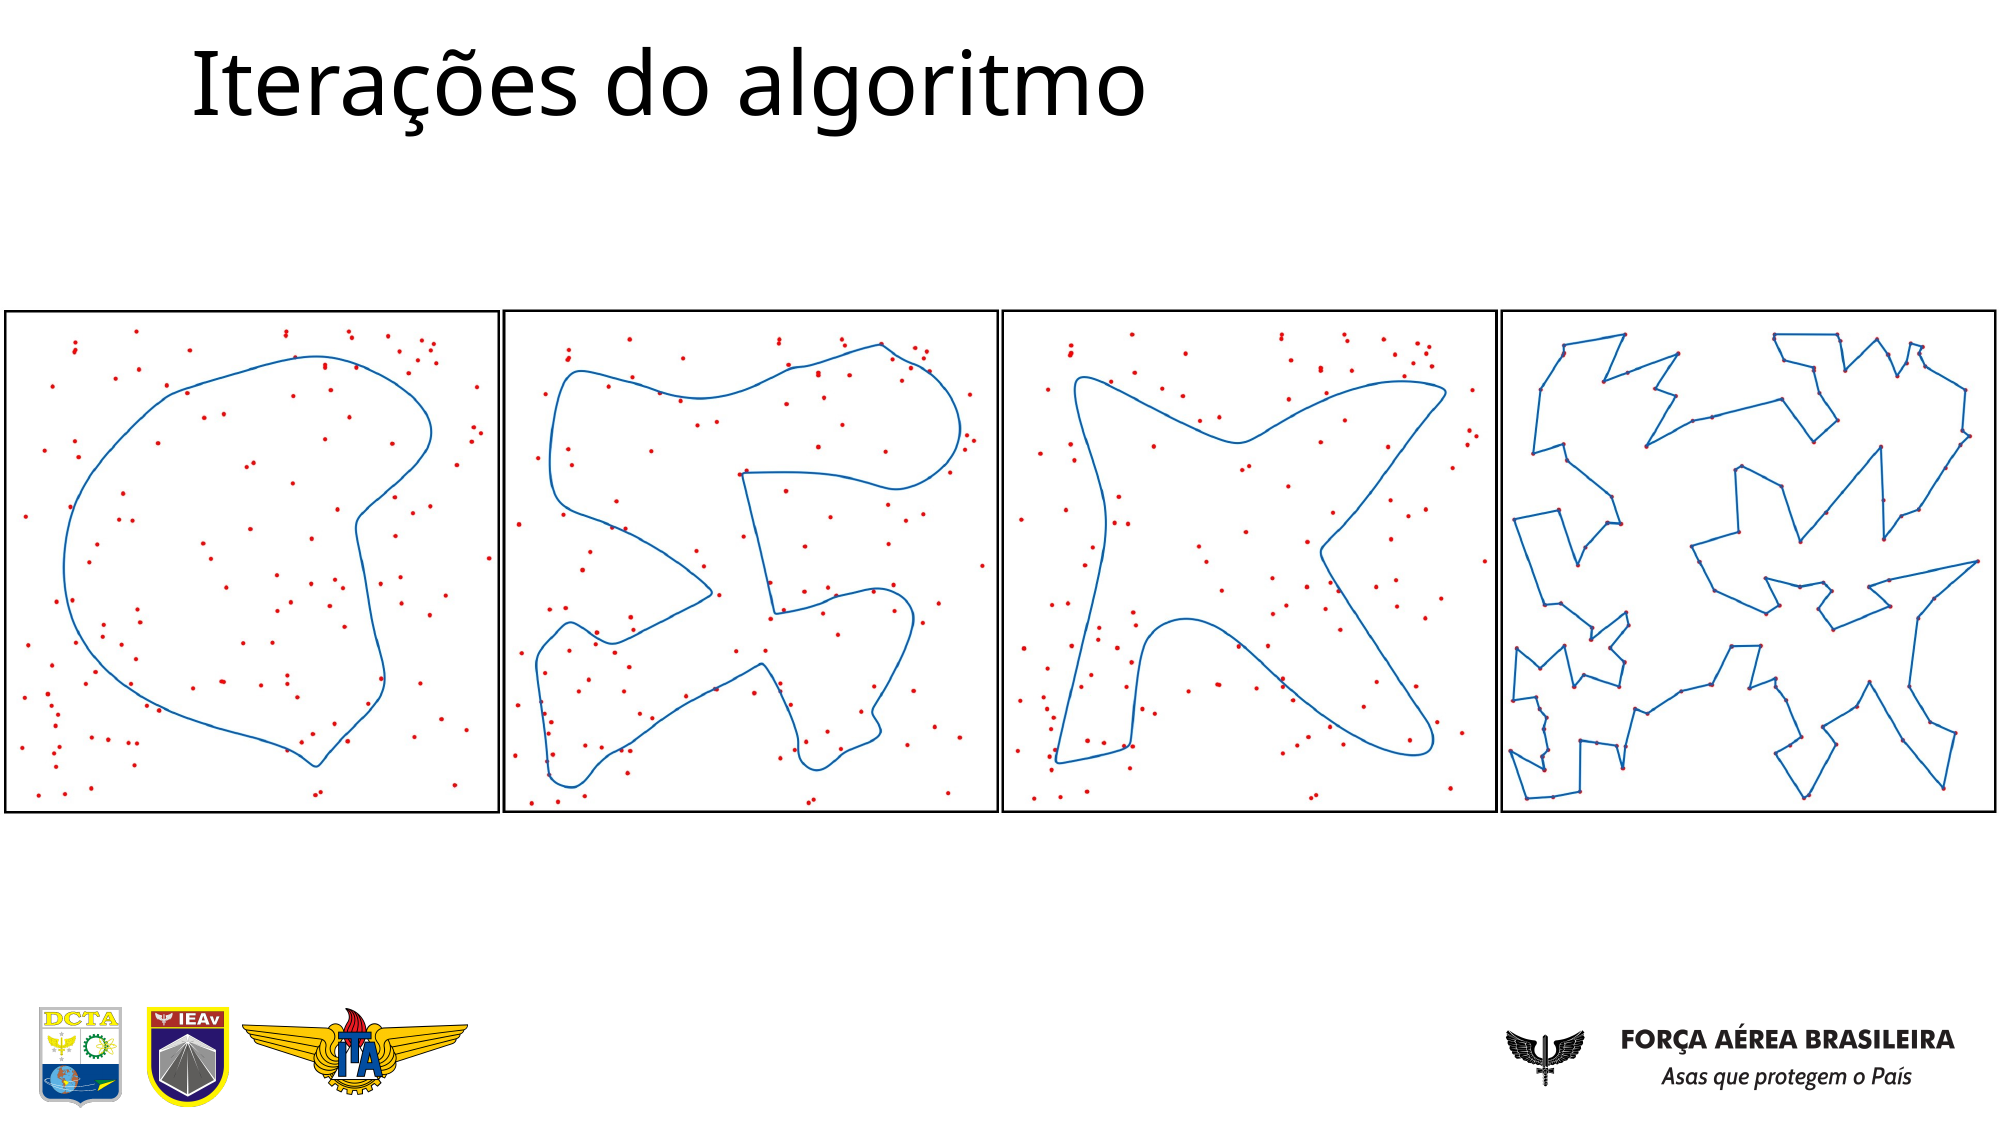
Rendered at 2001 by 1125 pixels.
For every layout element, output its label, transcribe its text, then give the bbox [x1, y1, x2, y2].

title Iterações do algoritmo [176, 0, 1819, 186]
picture [146, 1006, 230, 1108]
picture [242, 1008, 468, 1095]
picture [35, 1007, 125, 1108]
picture [1493, 1013, 1965, 1103]
picture [0, 307, 2000, 818]
